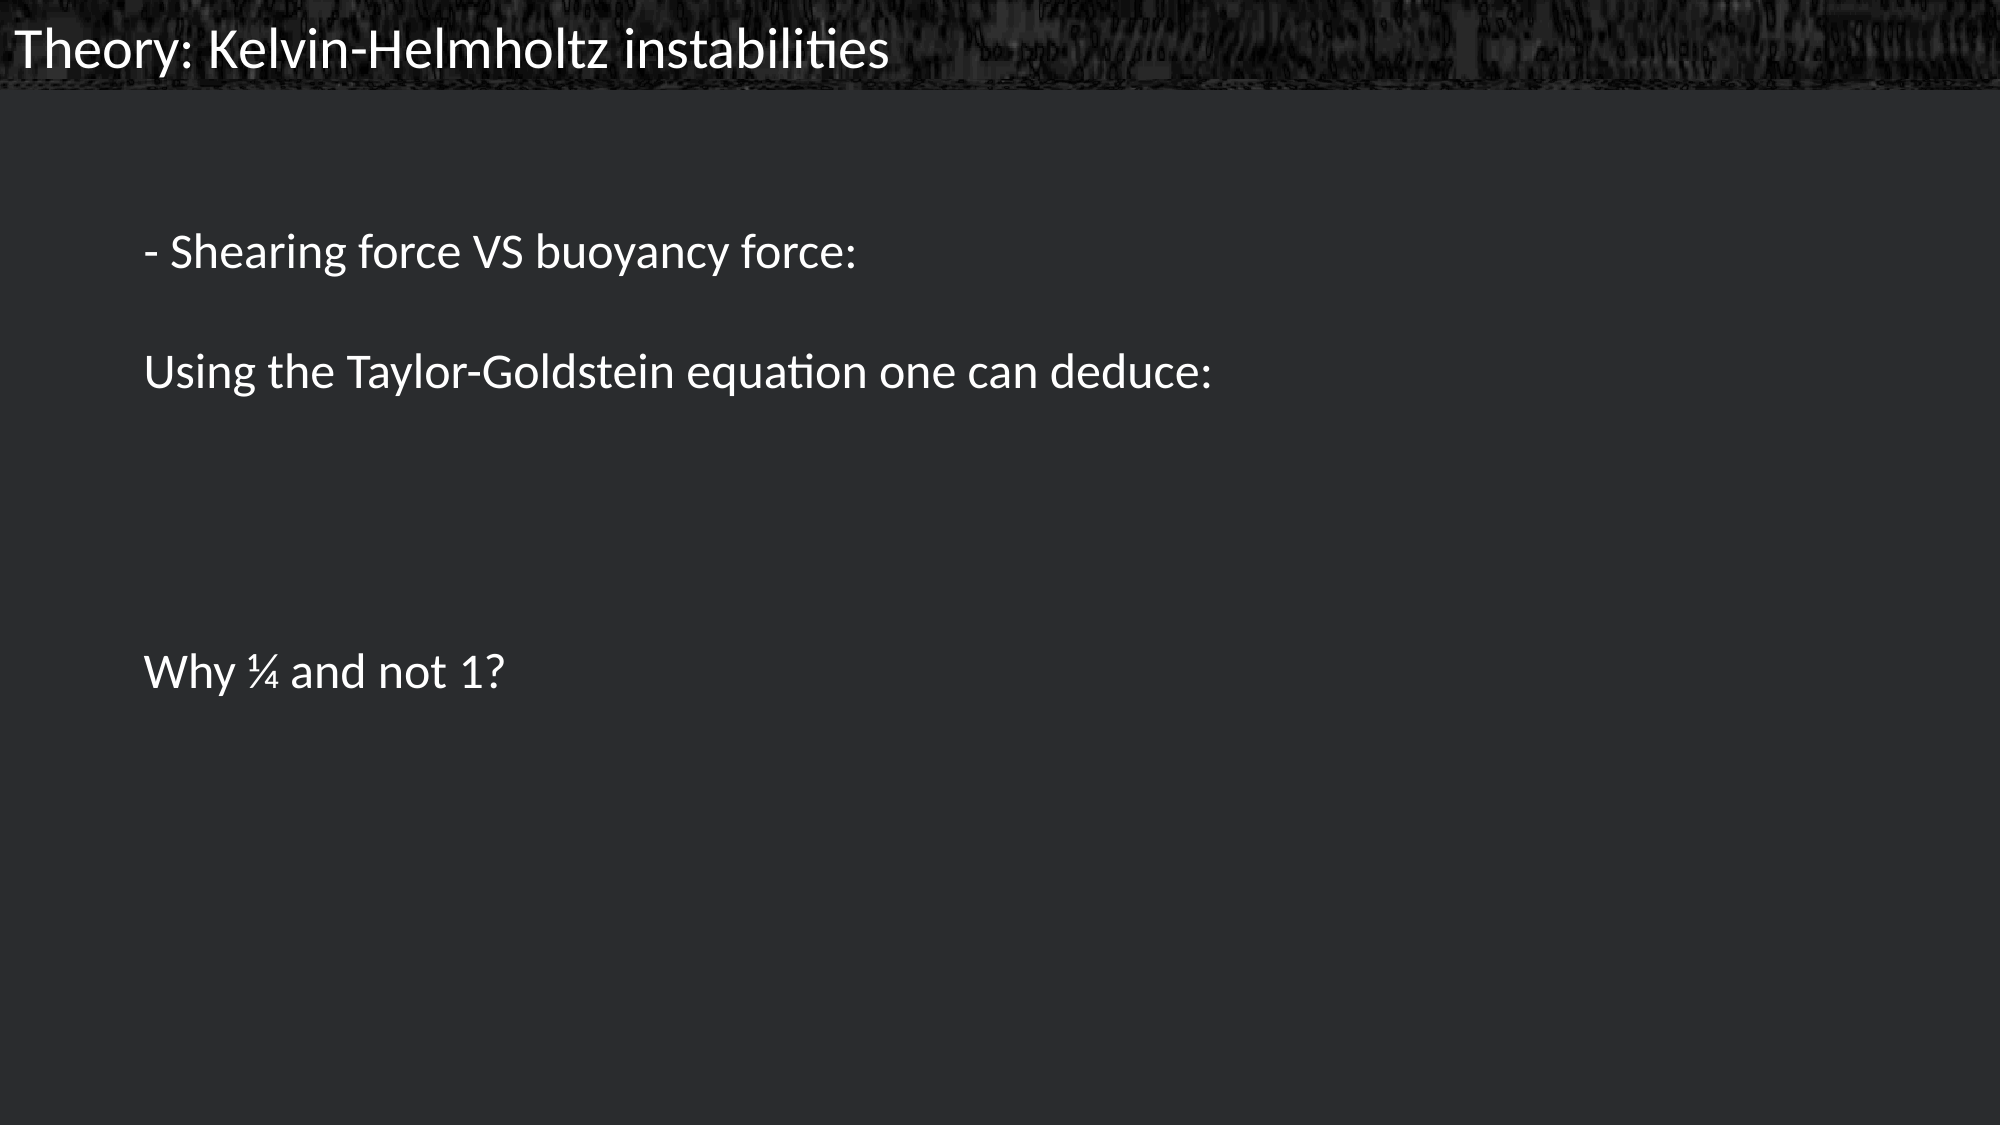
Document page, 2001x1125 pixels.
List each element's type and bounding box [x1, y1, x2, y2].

picture [0, 0, 2000, 90]
